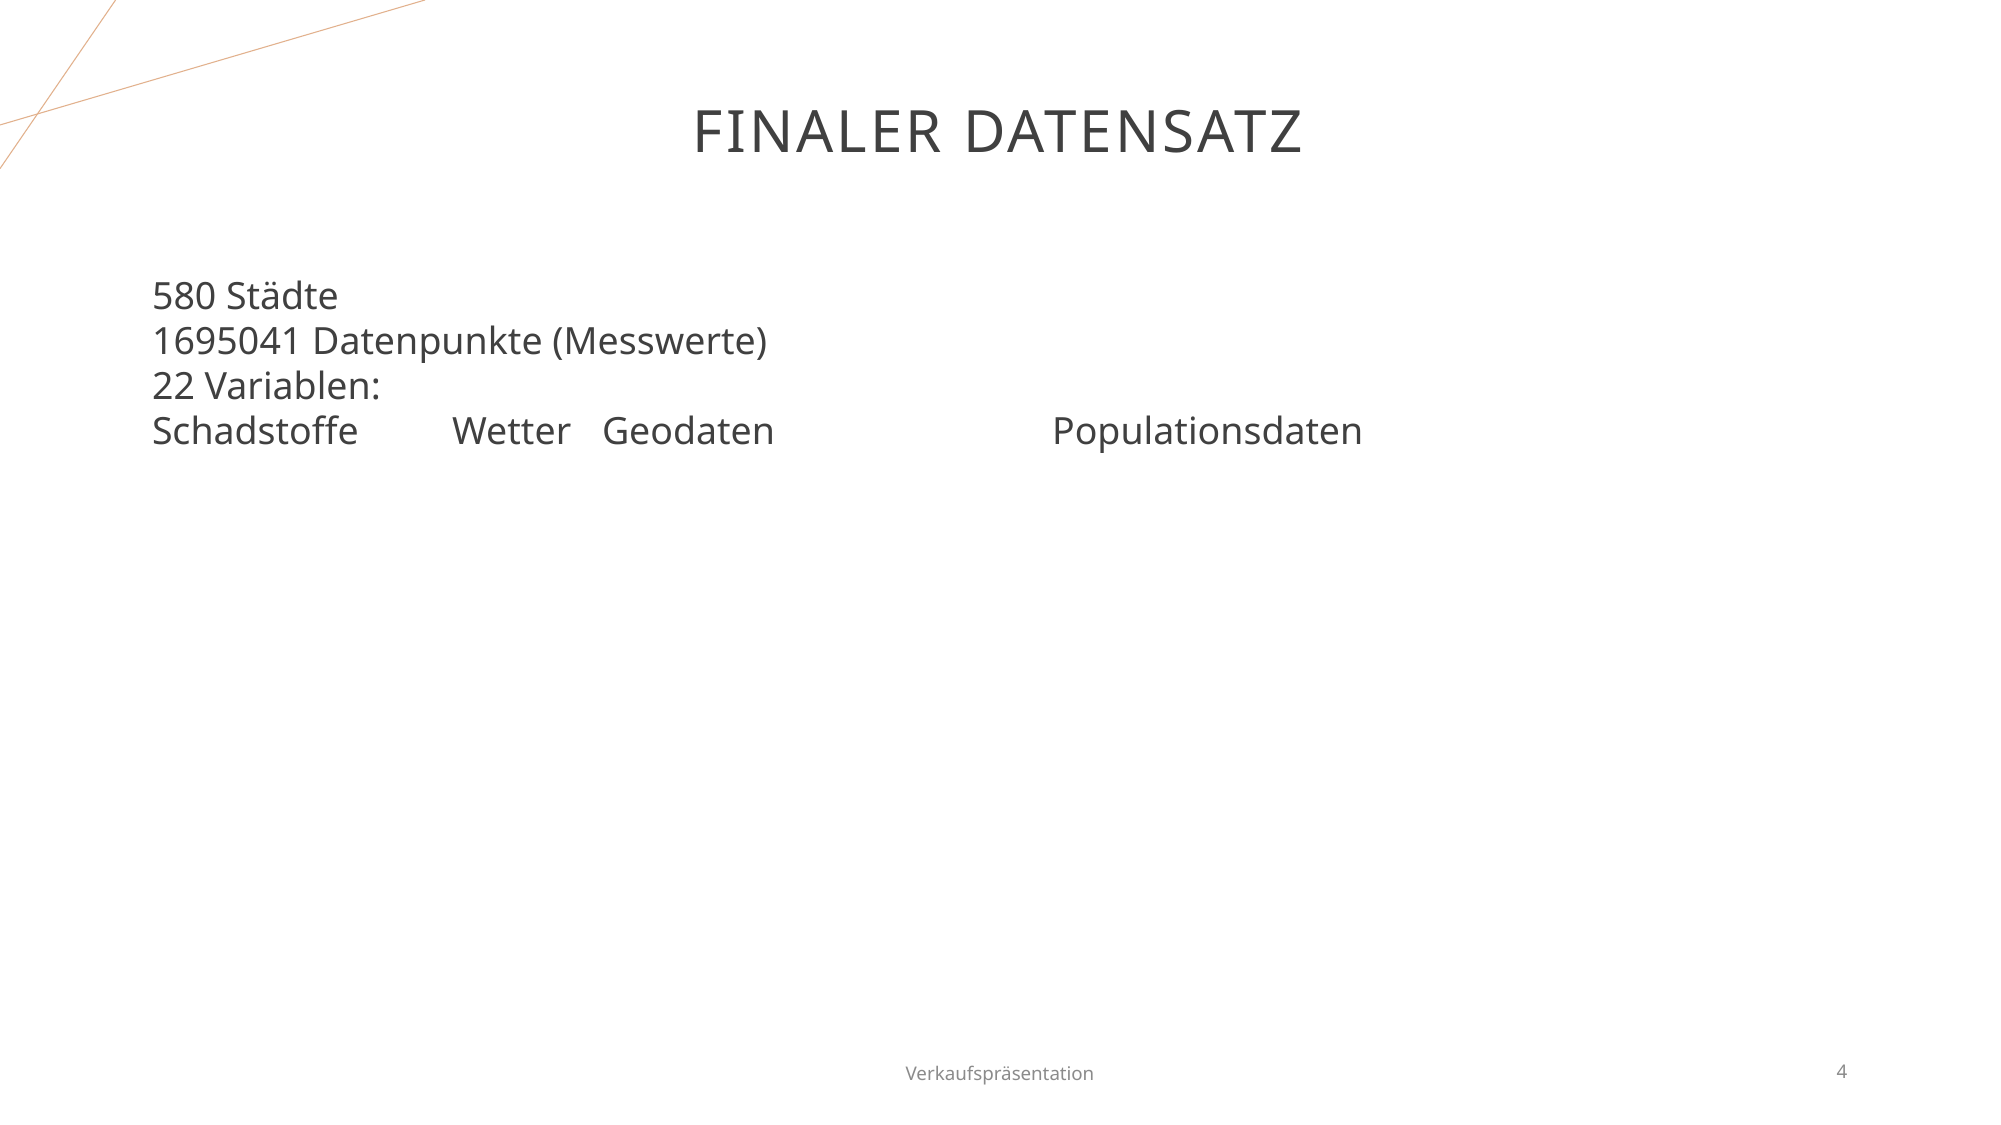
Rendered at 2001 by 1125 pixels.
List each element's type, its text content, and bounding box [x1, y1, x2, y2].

slide_number 4 [1412, 1042, 1863, 1103]
title Finaler Datensatz [137, 59, 1863, 278]
footer Verkaufspräsentation [662, 1042, 1338, 1103]
